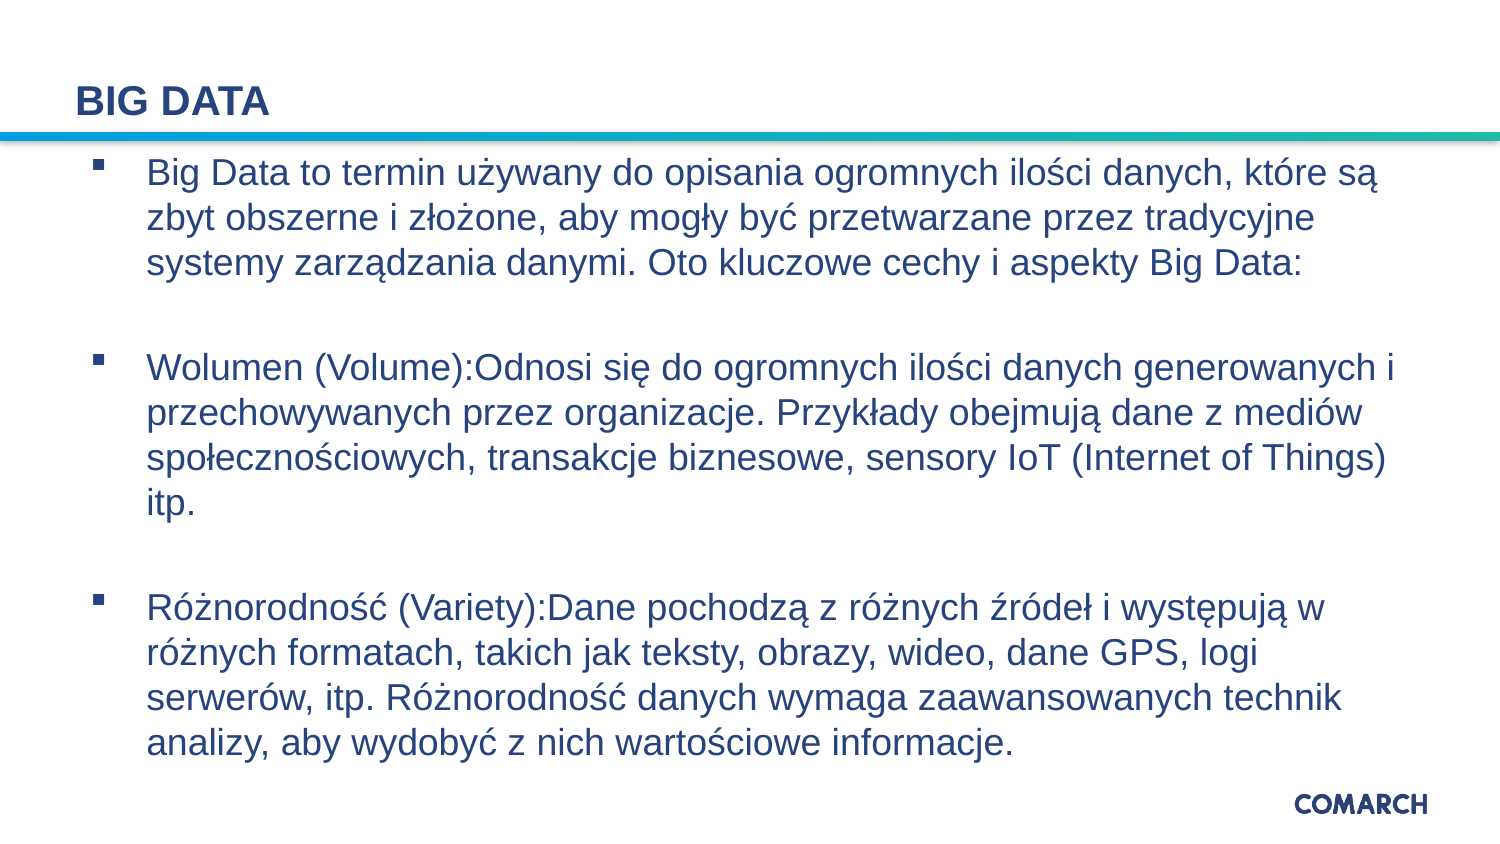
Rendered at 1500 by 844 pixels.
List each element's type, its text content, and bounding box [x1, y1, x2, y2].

list BIG DATA [75, 17, 1427, 132]
picture [1294, 793, 1427, 814]
list Big Data to termin używany do opisania ogromnych ilości danych, które są zbyt obszerne i złożone, aby mogły być przetwarzane przez tradycyjne systemy zarządzania danymi. Oto kluczowe cechy i aspekty Big Data: Wolumen (Volume):Odnosi się do ogromnych ilości danych generowanych i przechowywanych przez organizacje. Przykłady obejmują dane z mediów społecznościowych, transakcje biznesowe, sensory IoT (Internet of Things) itp. Różnorodność (Variety):Dane pochodzą z różnych źródeł i występują w różnych formatach, takich jak teksty, obrazy, wideo, dane GPS, logi serwerów, itp. Różnorodność danych wymaga zaawansowanych technik analizy, aby wydobyć z nich wartościowe informacje. [75, 140, 1427, 782]
